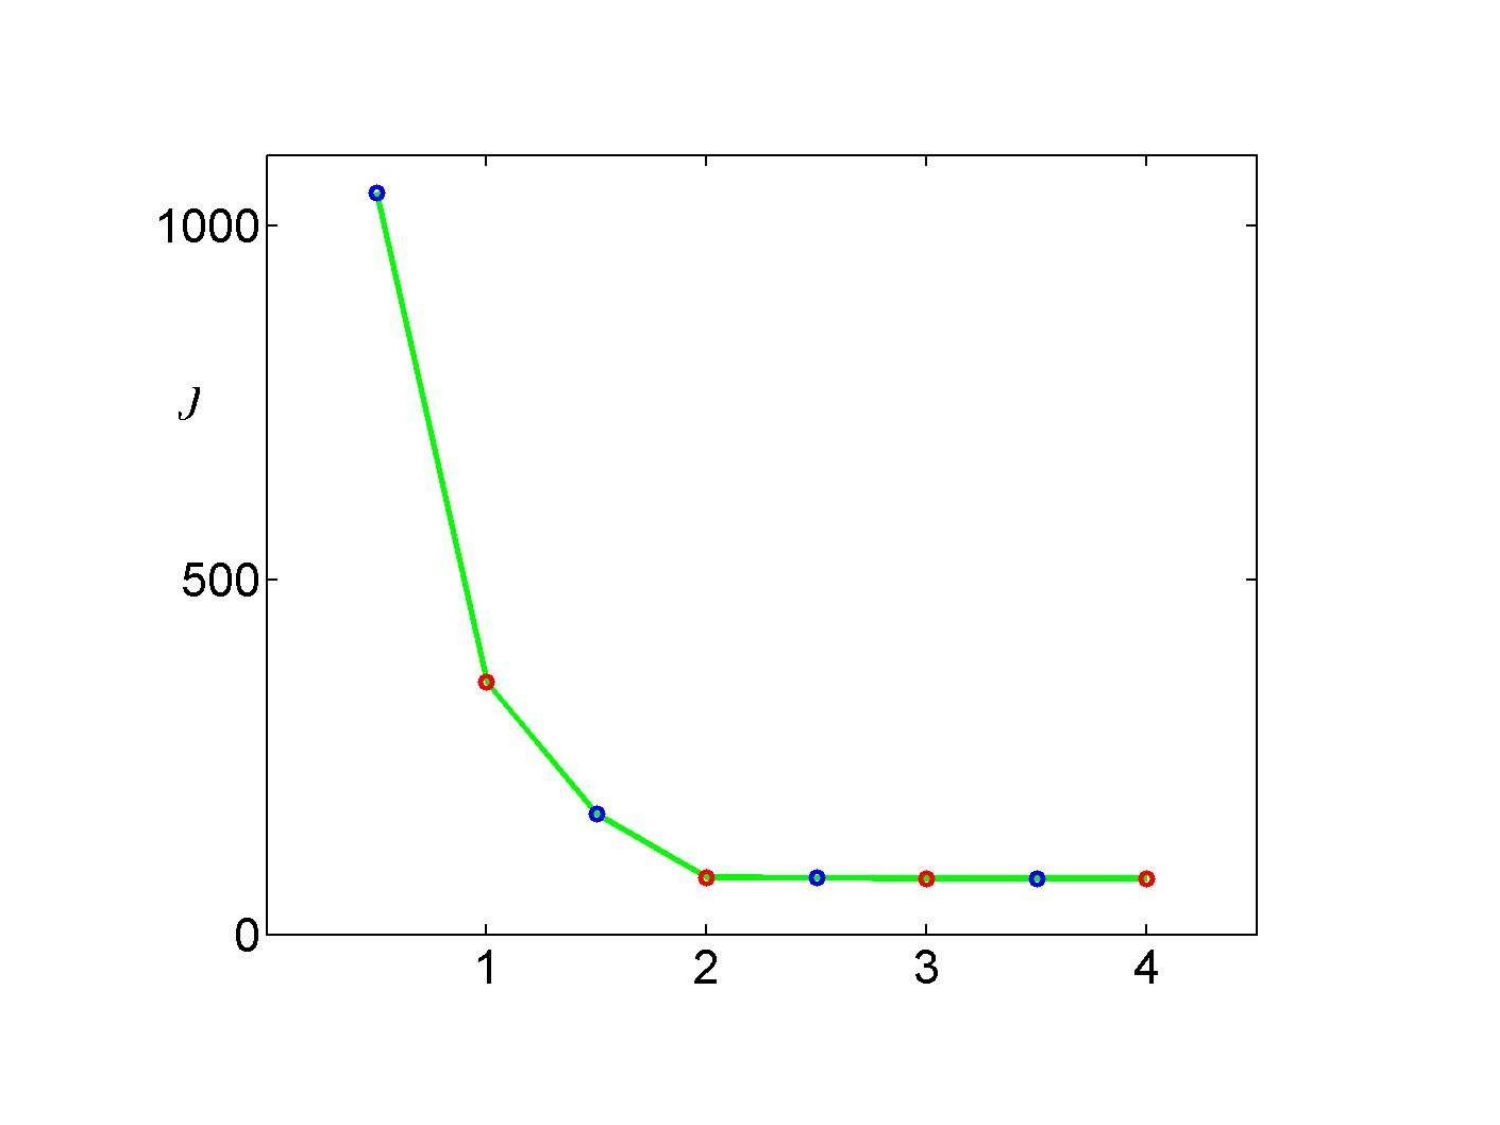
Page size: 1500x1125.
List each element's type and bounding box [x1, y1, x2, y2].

text_box [101, 83, 1378, 1040]
